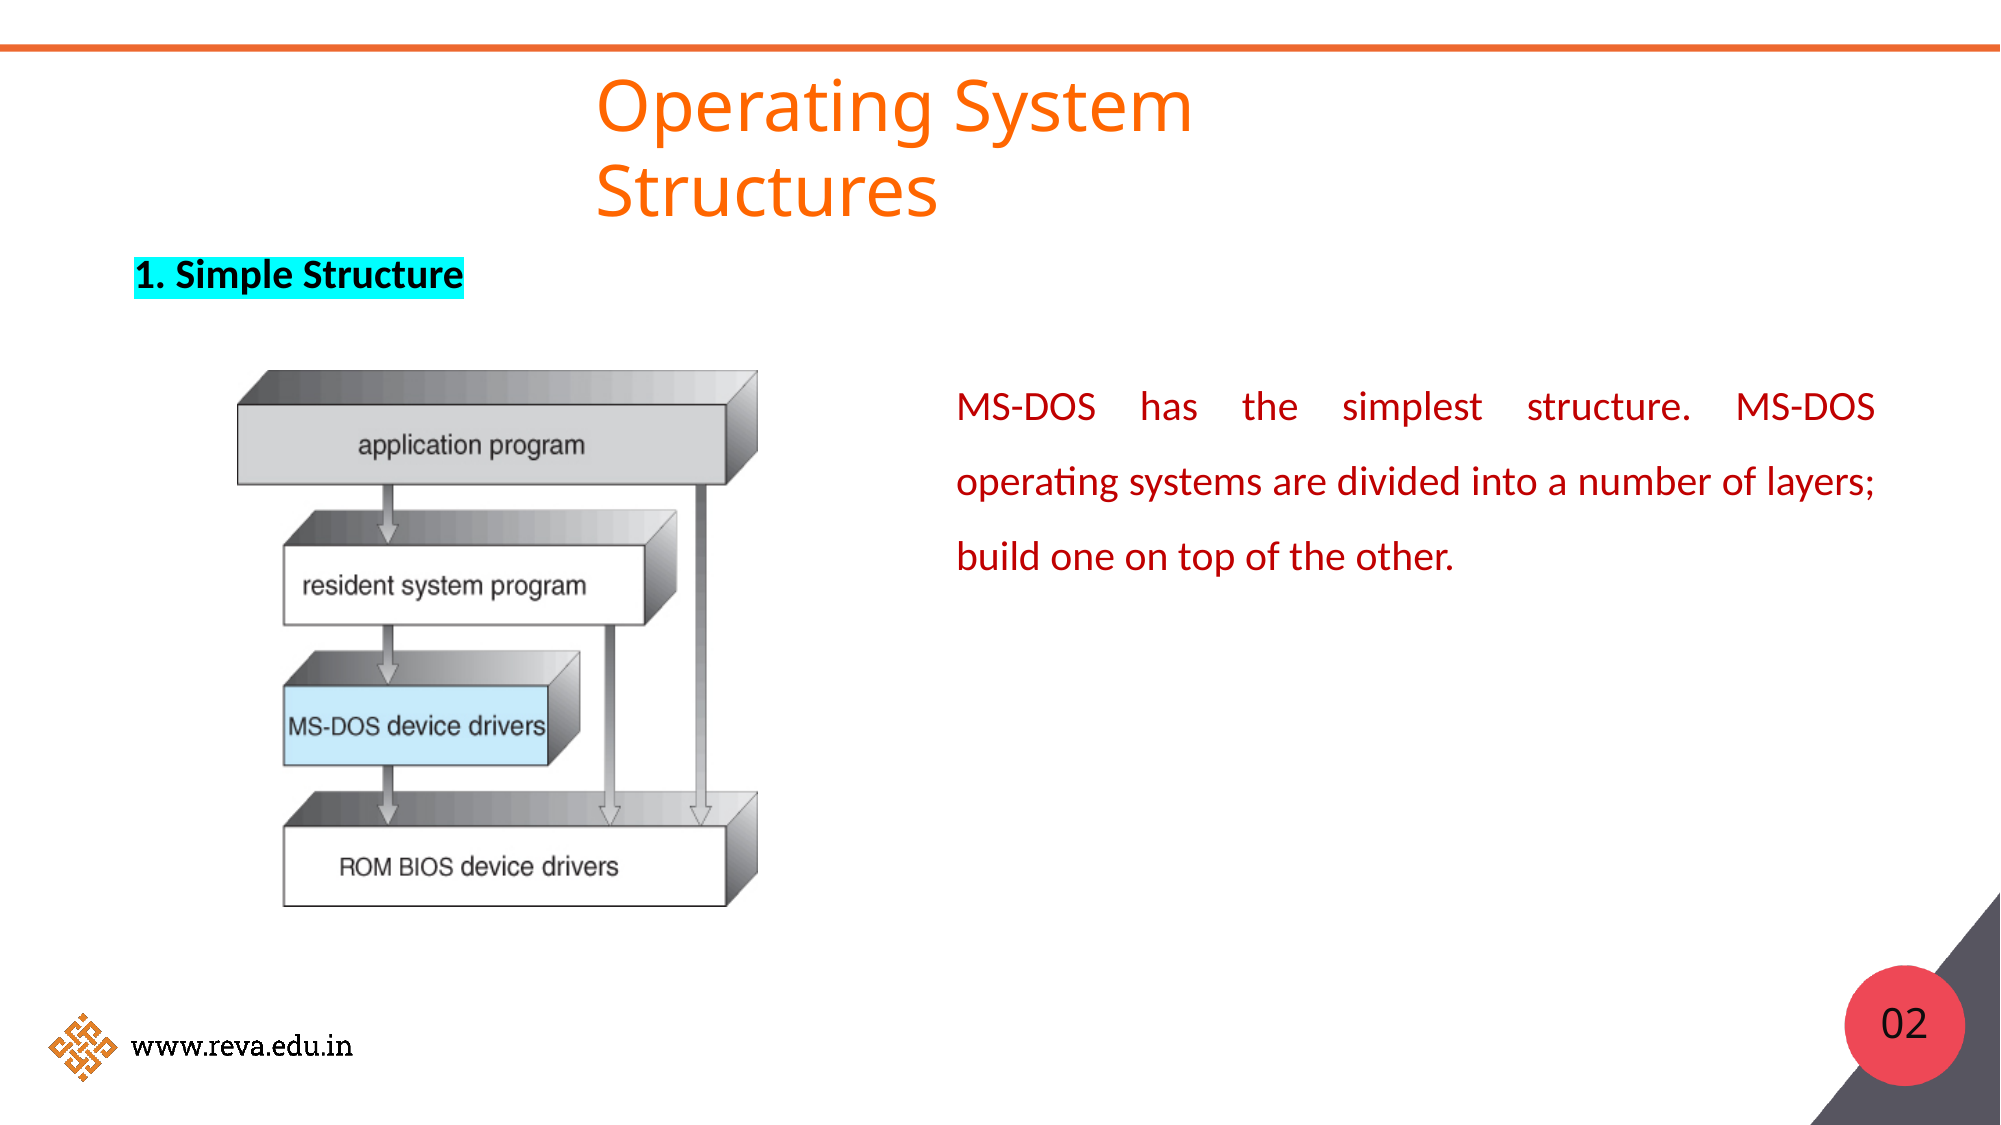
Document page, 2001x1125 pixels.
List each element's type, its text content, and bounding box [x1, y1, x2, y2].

picture [1801, 882, 2000, 1125]
text_box MS-DOS has the simplest structure. MS-DOS operating systems are divided into a number of layers; build one on top of the other. [941, 346, 1891, 586]
text_box 02 [1865, 989, 1944, 1054]
picture [237, 370, 758, 908]
picture [31, 1003, 366, 1092]
title Operating System Structures [580, 51, 1556, 240]
text_box 1. Simple Structure [104, 239, 480, 305]
